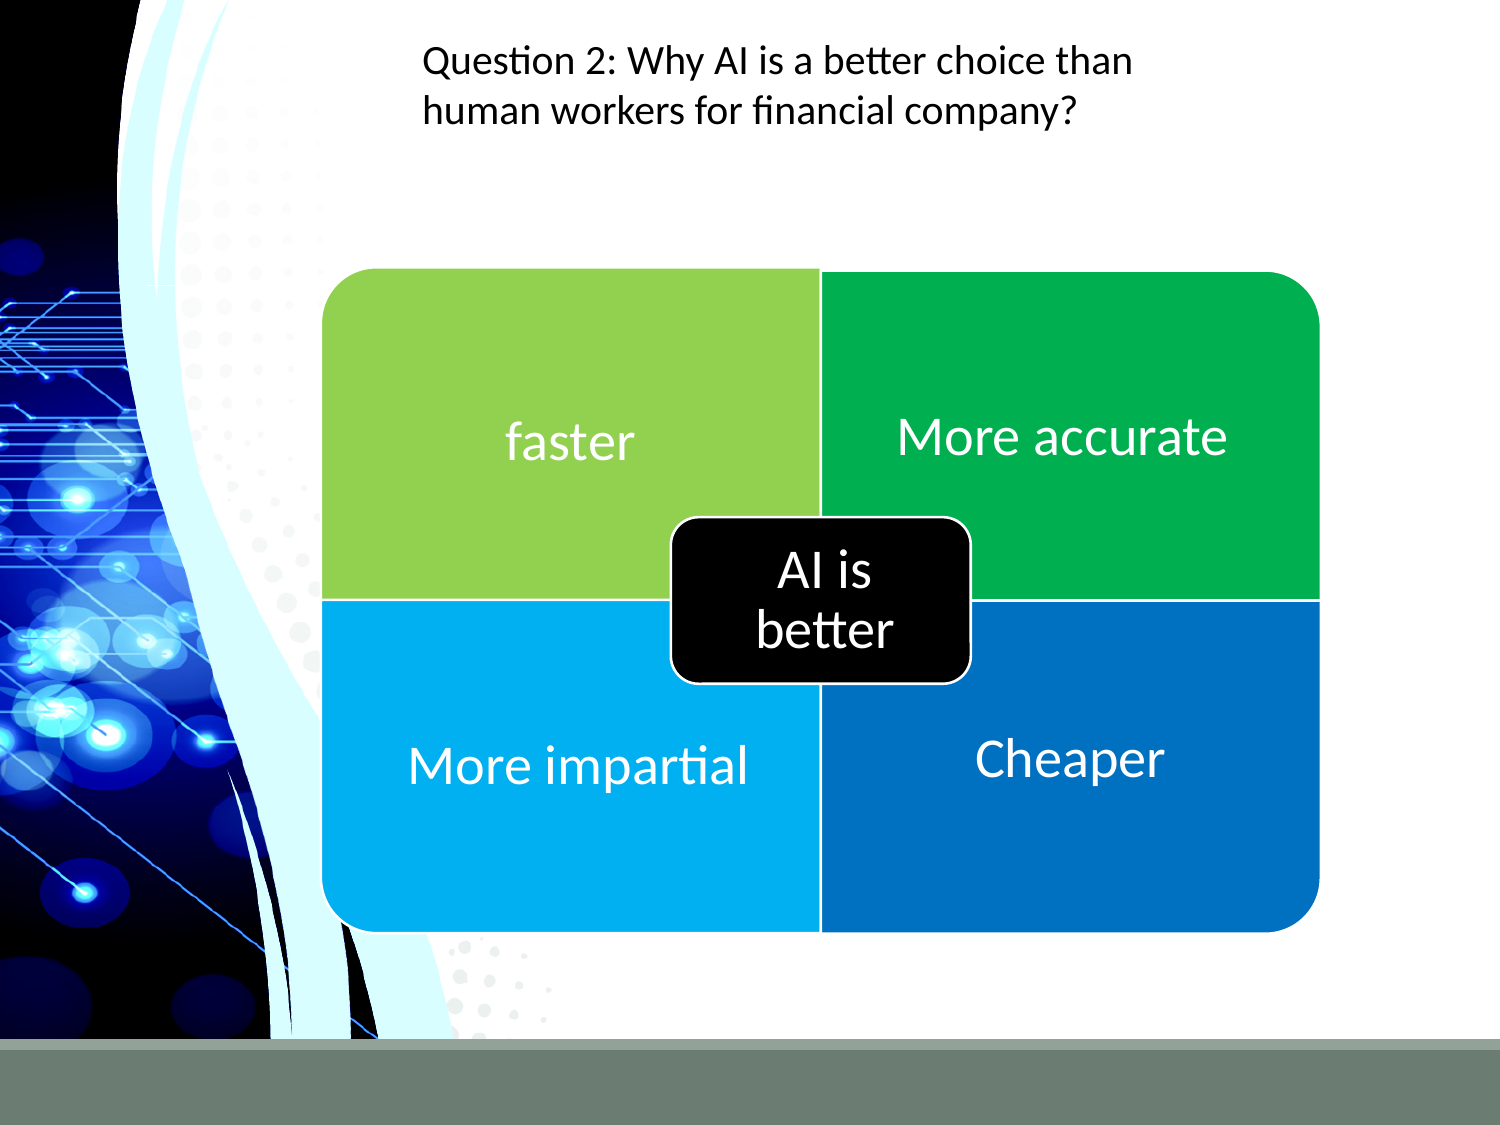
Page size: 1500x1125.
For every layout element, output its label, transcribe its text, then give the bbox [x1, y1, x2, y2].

picture [0, 0, 1500, 1039]
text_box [320, 266, 1322, 935]
text_box Question 2: Why AI is a better choice than human workers for financial company? [407, 25, 1235, 191]
